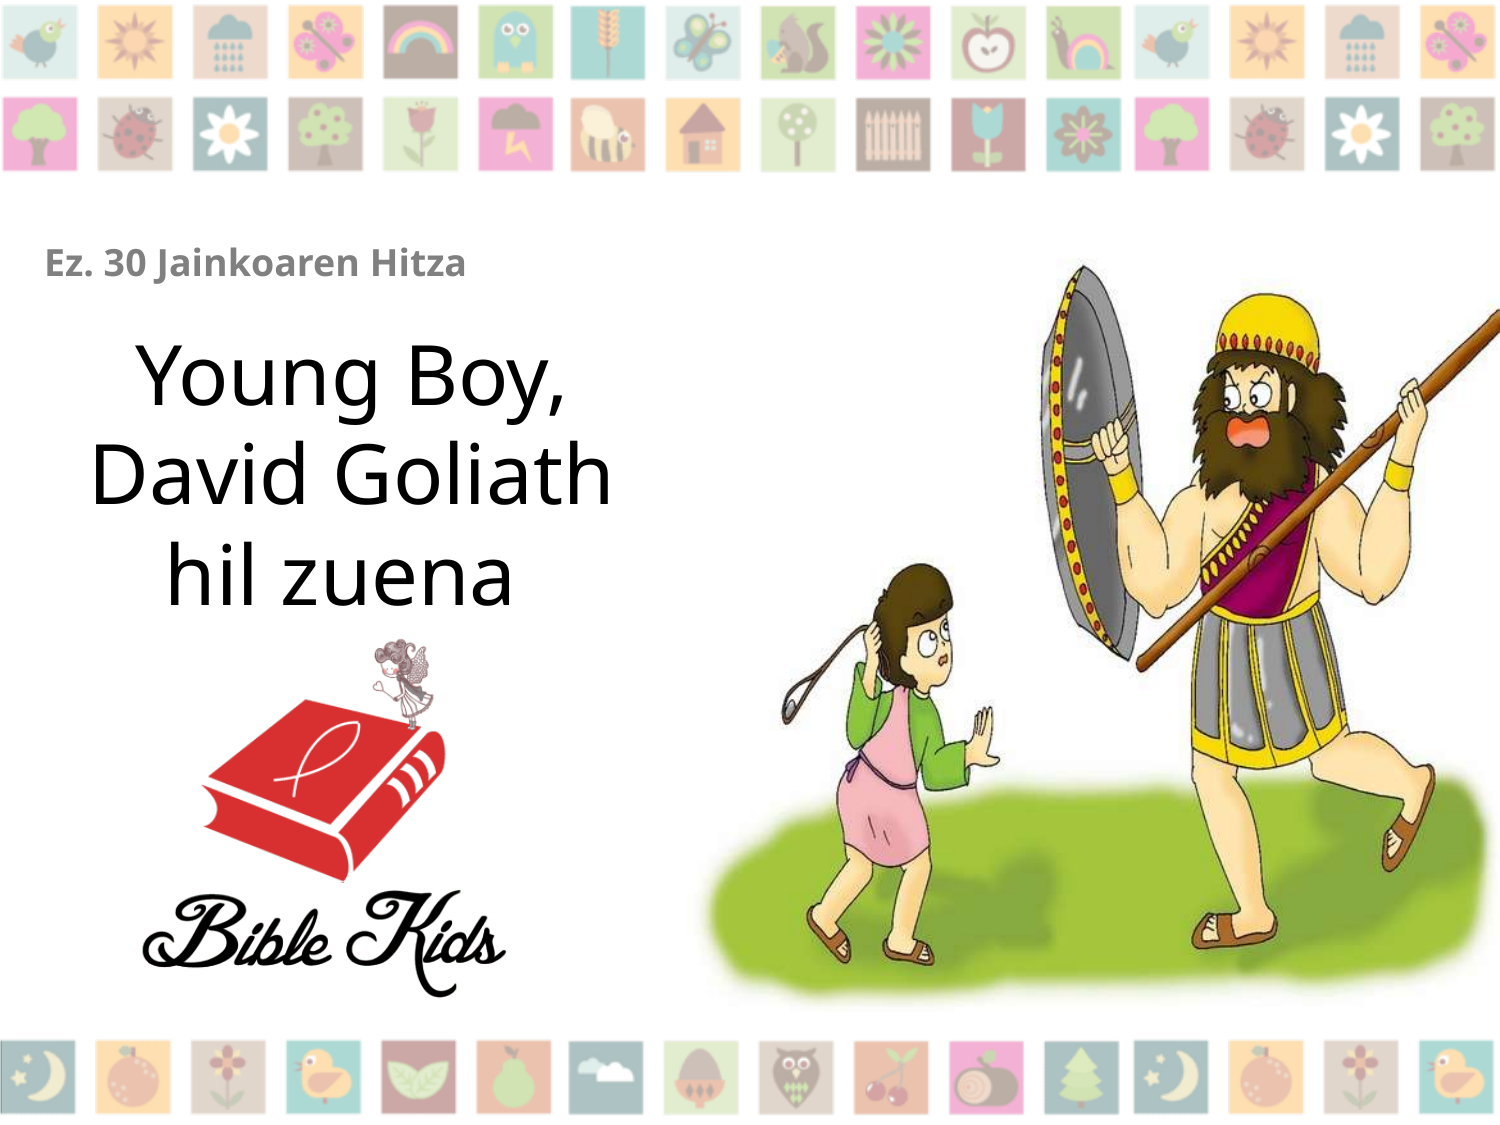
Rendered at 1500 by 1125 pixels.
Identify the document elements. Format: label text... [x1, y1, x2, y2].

picture [117, 600, 544, 1027]
text_box Ez. 30 Jainkoaren Hitza [29, 231, 526, 292]
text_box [0, 1028, 1500, 1118]
text_box Young Boy, David Goliath hil zuena [29, 314, 661, 730]
picture [666, 196, 1500, 1013]
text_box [0, 3, 1500, 181]
